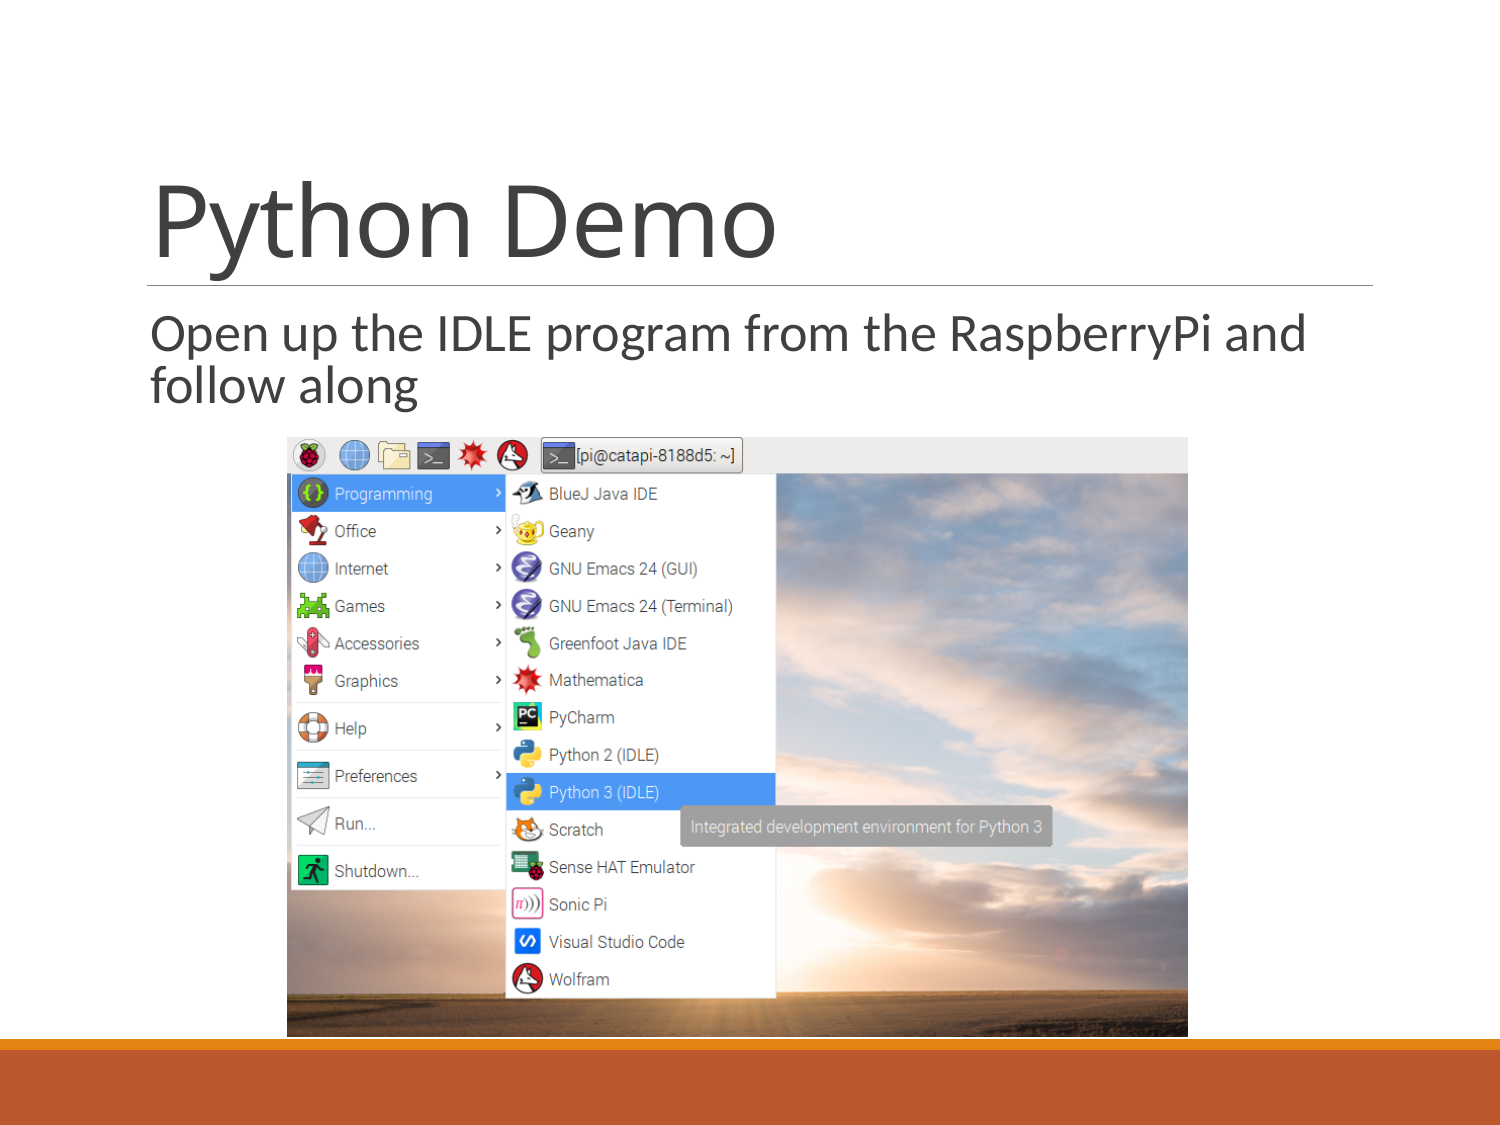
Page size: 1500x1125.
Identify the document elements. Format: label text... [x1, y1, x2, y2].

picture [286, 436, 1188, 1037]
title Python Demo [135, 47, 1373, 285]
list Open up the IDLE program from the RaspberryPi and follow along [135, 302, 1373, 963]
